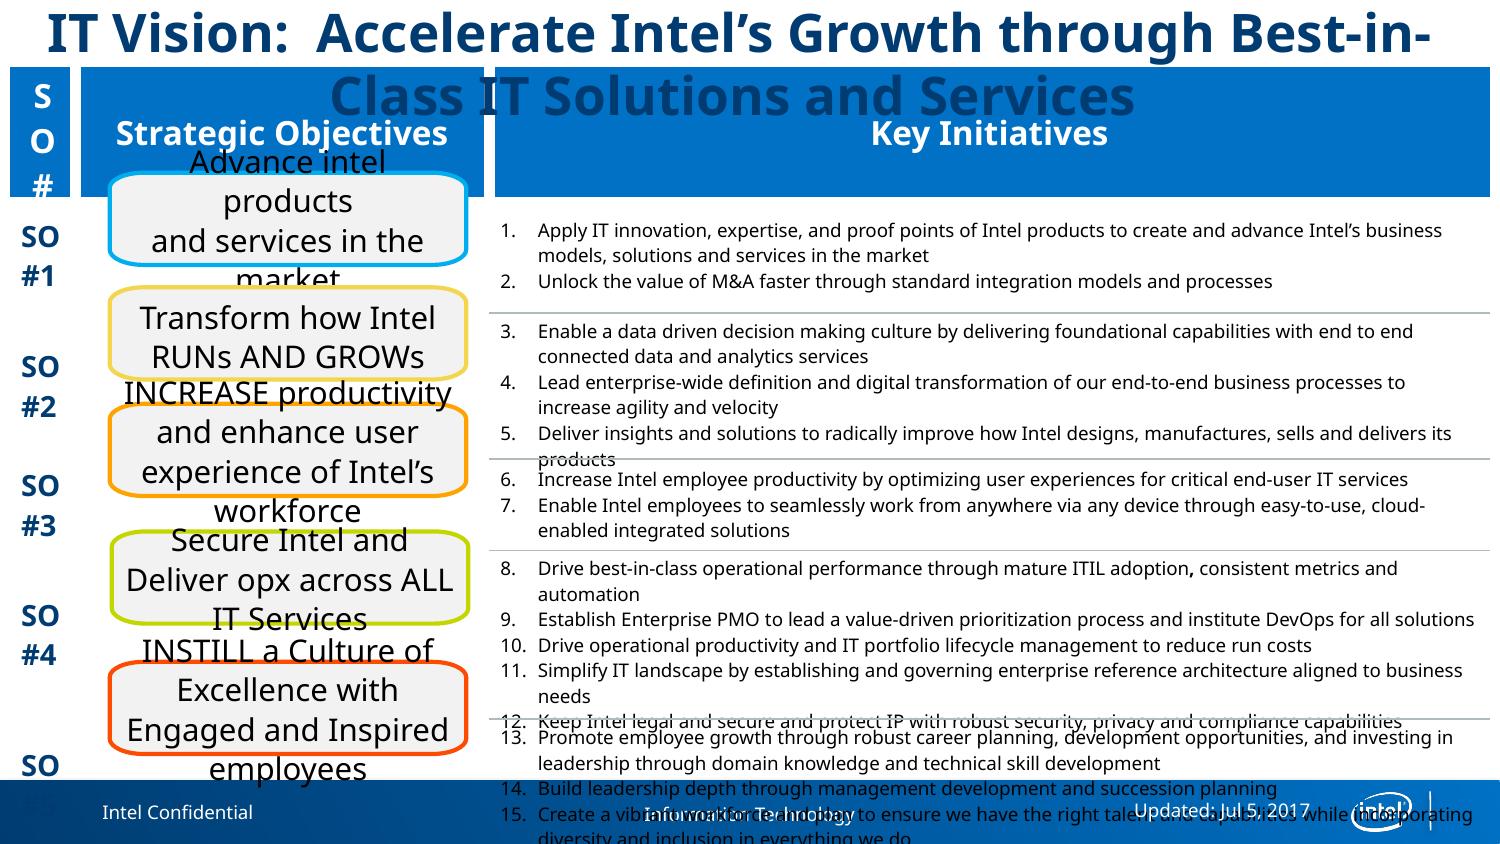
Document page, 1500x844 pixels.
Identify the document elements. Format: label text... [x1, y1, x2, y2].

text_box Updated: Jul 5, 2017 [1134, 798, 1311, 821]
table_cell Increase Intel employee productivity by optimizing user experiences for critical end-user IT services Enable Intel employees to seamlessly work from anywhere via any device through easy-to-use, cloud-enabled integrated solutions [489, 460, 1490, 550]
table_cell Promote employee growth through robust career planning, development opportunities, and investing in leadership through domain knowledge and technical skill development Build leadership depth through management development and succession planning Create a vibrant workforce and plan to ensure we have the right talent and capabilities while incorporating diversity and inclusion in everything we do [489, 720, 1490, 844]
table_cell [76, 459, 489, 550]
table_cell Apply IT innovation, expertise, and proof points of Intel products to create and advance Intel’s business models, solutions and services in the market Unlock the value of M&A faster through standard integration models and processes [489, 199, 1490, 312]
table_cell SO #5 [10, 719, 76, 844]
text_box INCREASE productivity and enhance user experience of Intel’s workforce [107, 401, 469, 499]
text_box Transform how Intel RUNs AND GROWs [107, 285, 469, 382]
table_cell SO #3 [10, 459, 76, 550]
table_cell [76, 313, 489, 459]
table_cell [76, 550, 489, 719]
table_cell [76, 199, 489, 313]
table_cell Drive best-in-class operational performance through mature ITIL adoption, consistent metrics and automation Establish Enterprise PMO to lead a value-driven prioritization process and institute DevOps for all solutions Drive operational productivity and IT portfolio lifecycle management to reduce run costs Simplify IT landscape by establishing and governing enterprise reference architecture aligned to business needs Keep Intel legal and secure and protect IP with robust security, privacy and compliance capabilities [489, 551, 1490, 718]
table_cell SO #4 [10, 550, 76, 719]
text_box INSTILL a Culture of Excellence with Engaged and Inspired employees [107, 659, 469, 757]
table_cell Enable a data driven decision making culture by delivering foundational capabilities with end to end connected data and analytics services Lead enterprise-wide definition and digital transformation of our end-to-end business processes to increase agility and velocity Deliver insights and solutions to radically improve how Intel designs, manufactures, sells and delivers its products [489, 314, 1490, 458]
table_header Strategic Objectives [81, 73, 484, 197]
text_box Secure Intel and Deliver opx across ALL IT Services [109, 529, 471, 626]
text_box Advance intel products and services in the market [107, 170, 469, 268]
table_header SO# [10, 73, 70, 197]
table_header Key Initiatives [495, 73, 1490, 197]
text_box [1490, 0, 1500, 831]
table_cell [76, 719, 489, 844]
text_box IT Vision: Accelerate Intel’s Growth through Best-in-Class IT Solutions and Services [0, 0, 1491, 73]
table_cell SO #2 [10, 313, 76, 459]
table_cell SO #1 [10, 199, 76, 313]
